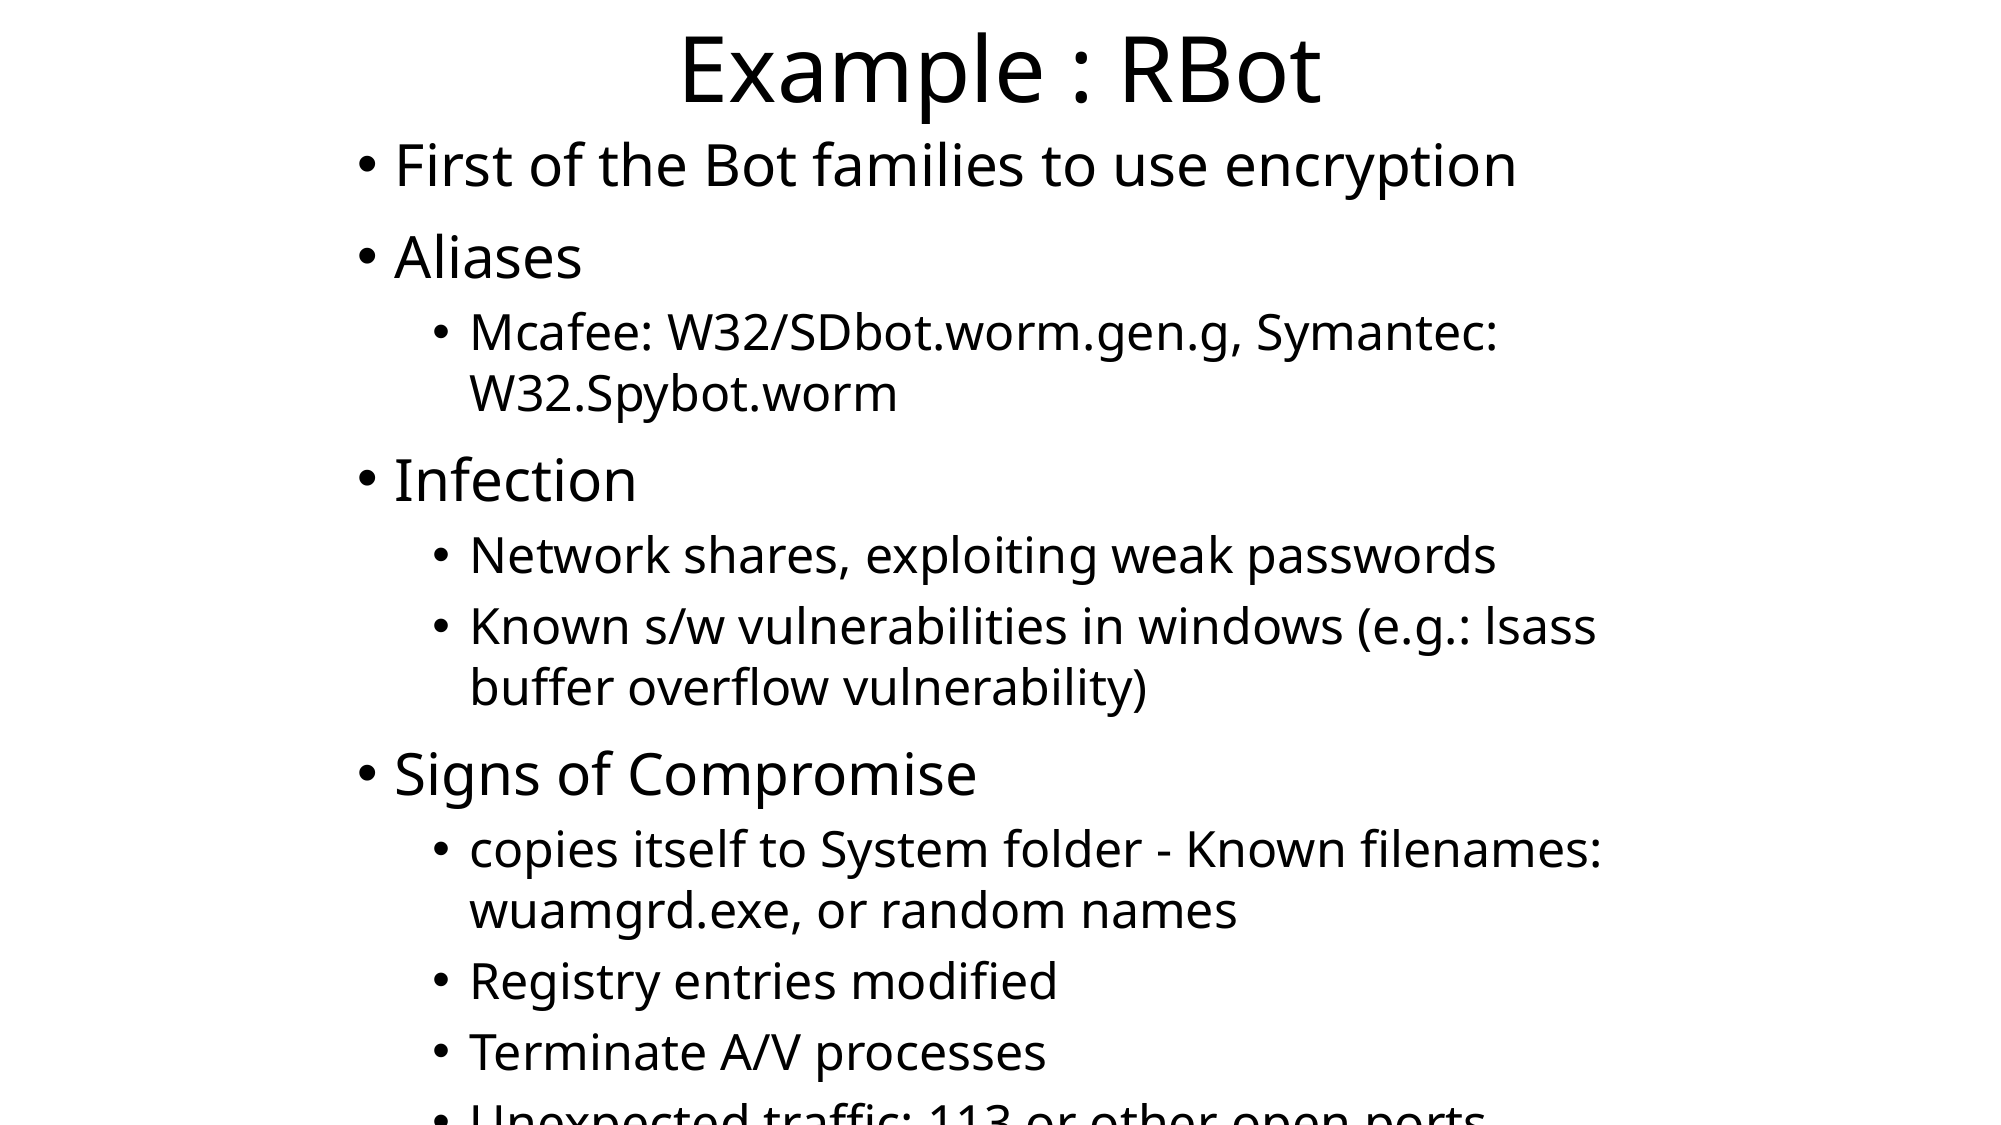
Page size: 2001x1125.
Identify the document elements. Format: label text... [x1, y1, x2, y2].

title Example : RBot [360, 0, 1642, 120]
list First of the Bot families to use encryption Aliases Mcafee: W32/SDbot.worm.gen.g, Symantec: W32.Spybot.worm Infection Network shares, exploiting weak passwords Known s/w vulnerabilities in windows (e.g.: lsass buffer overflow vulnerability) Signs of Compromise copies itself to System folder - Known filenames: wuamgrd.exe, or random names Registry entries modified Terminate A/V processes Unexpected traffic: 113 or other open ports [342, 120, 1715, 1125]
